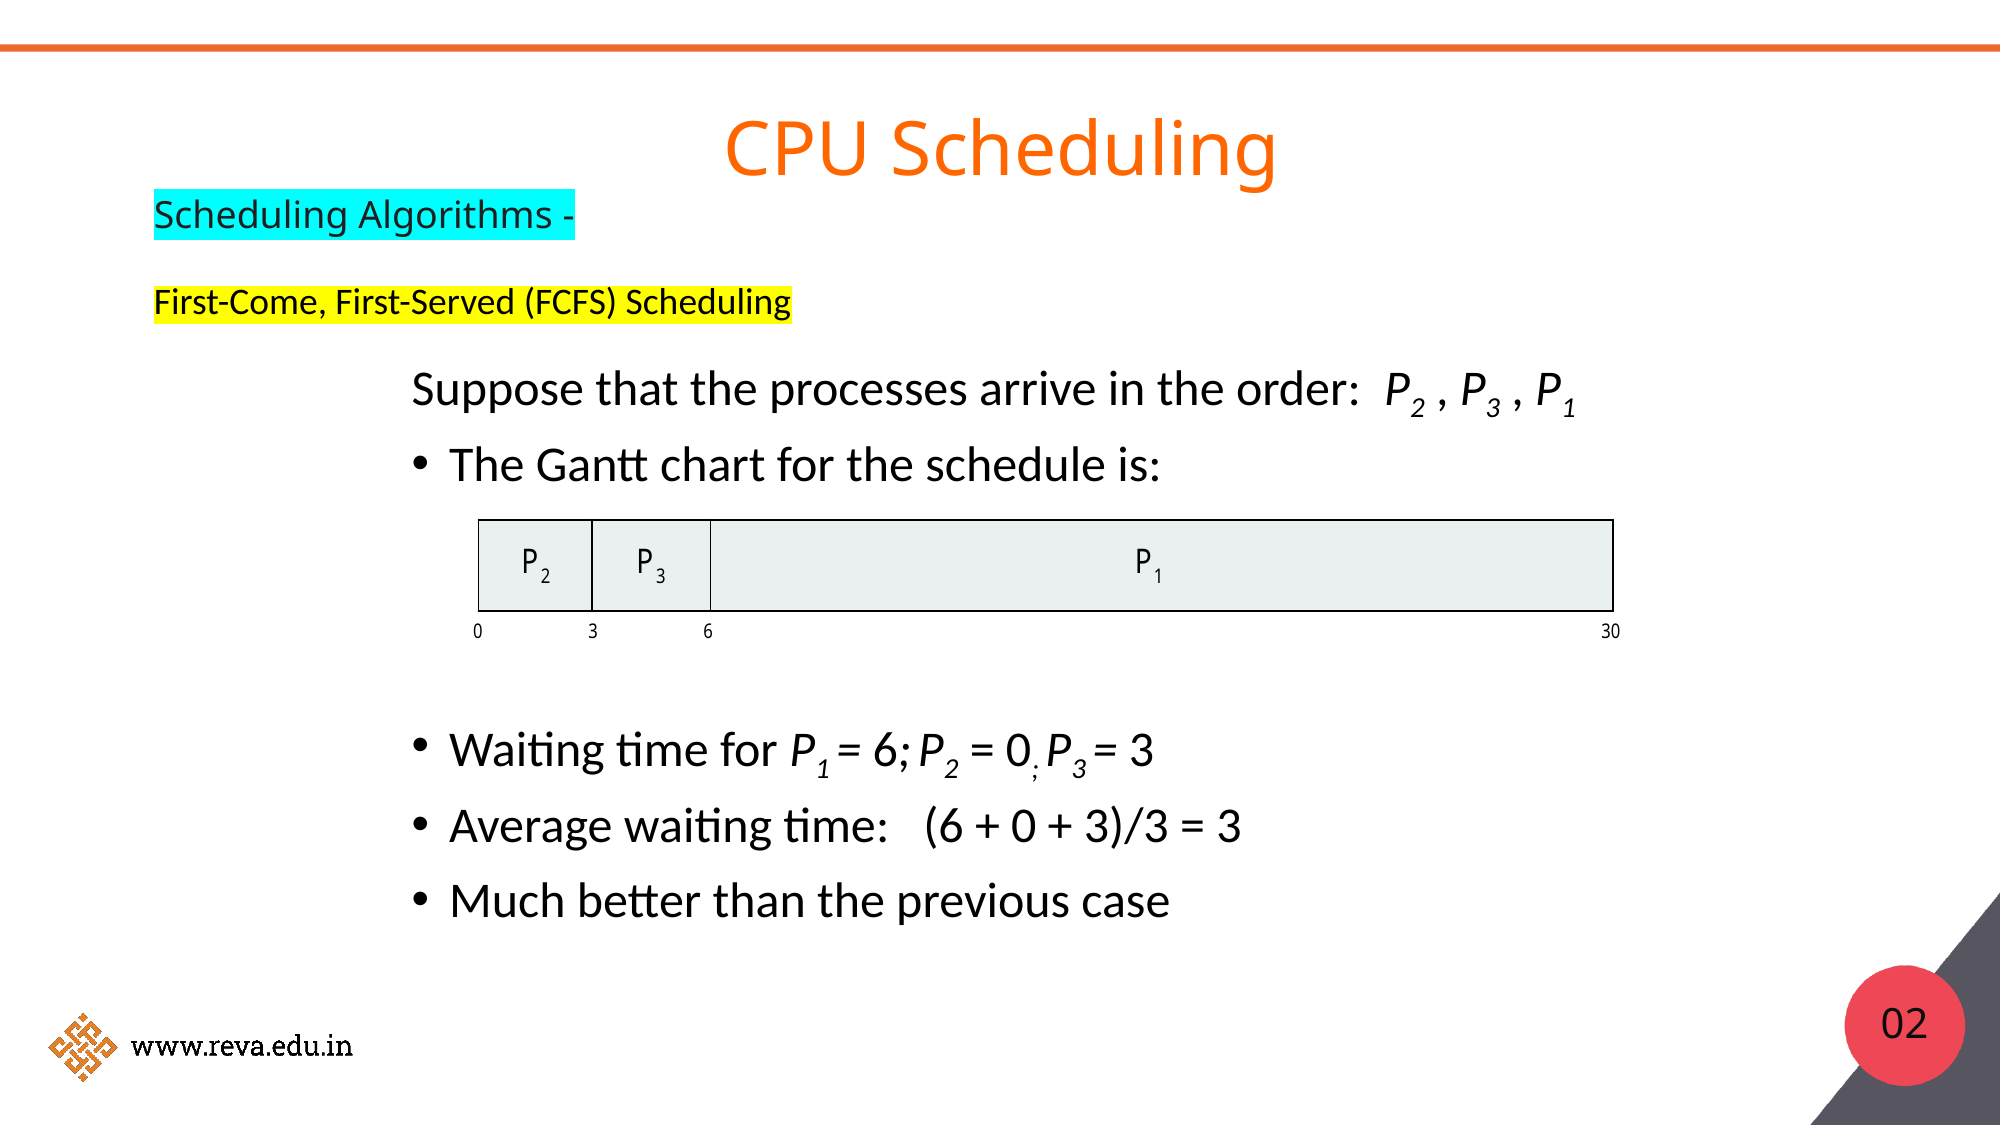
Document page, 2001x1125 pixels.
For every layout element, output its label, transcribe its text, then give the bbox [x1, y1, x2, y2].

picture [1801, 882, 2000, 1125]
text_box 02 [1865, 989, 1944, 1054]
text_box First-Come, First-Served (FCFS) Scheduling [139, 269, 1139, 330]
text_box Scheduling Algorithms - [139, 184, 1177, 289]
text_box Suppose that the processes arrive in the order: P2 , P3 , P1 The Gantt chart for the schedule is: Waiting time for P1 = 6; P2 = 0; P3 = 3 Average waiting time: (6 + 0 + 3)/3 = 3 Much better than the previous case [396, 348, 1866, 941]
title CPU Scheduling [392, 51, 1612, 240]
picture [31, 1003, 366, 1092]
picture [463, 512, 1633, 645]
